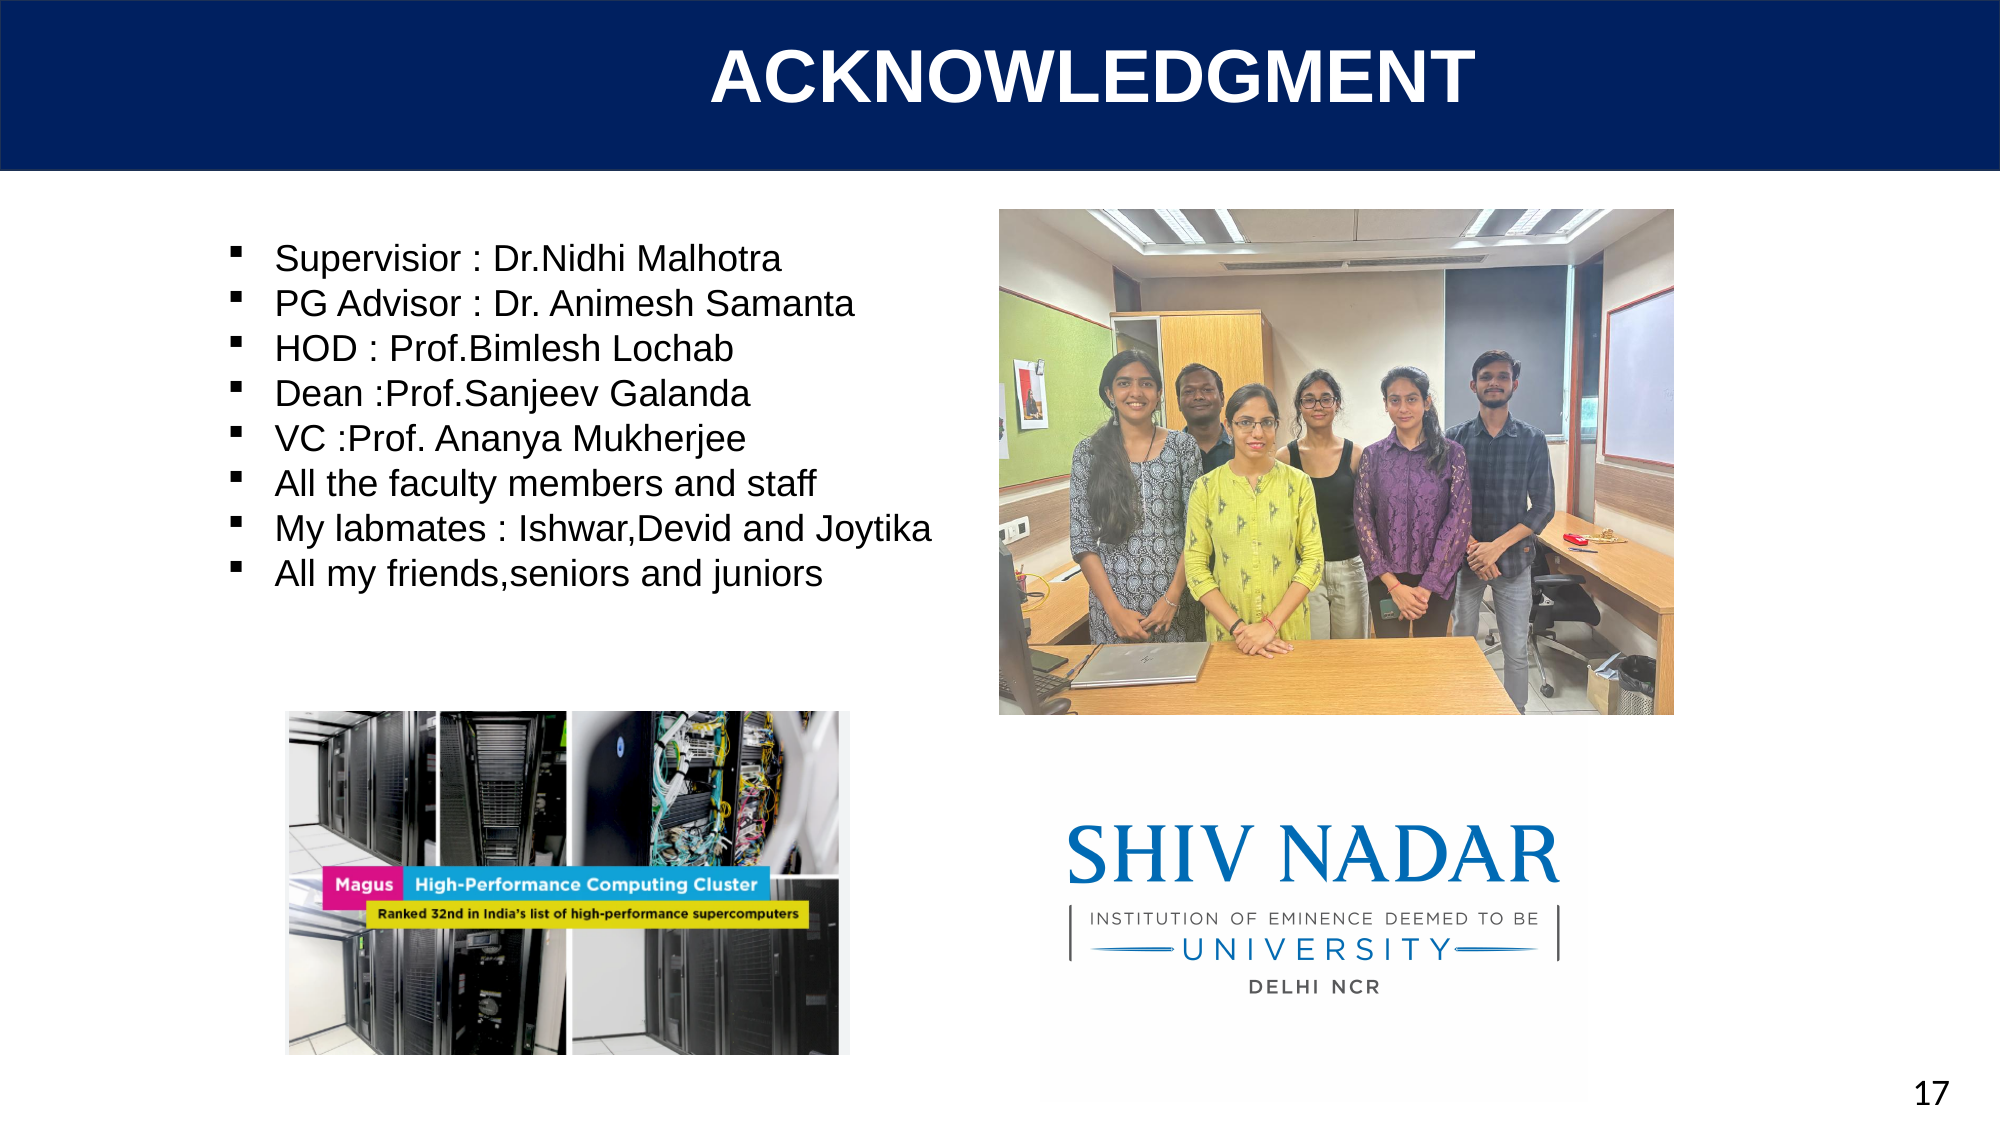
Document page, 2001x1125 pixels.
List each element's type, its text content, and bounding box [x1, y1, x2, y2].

picture [999, 209, 1674, 1102]
picture [285, 711, 850, 1055]
text_box 17 [1805, 1061, 2000, 1121]
text_box [0, 0, 2000, 171]
text_box Supervisior : Dr.Nidhi Malhotra PG Advisor : Dr. Animesh Samanta HOD : Prof.Bimlesh Lochab Dean :Prof.Sanjeev Galanda VC :Prof. Ananya Mukherjee All the faculty members and staff My labmates : Ishwar,Devid and Joytika All my friends,seniors and juniors [212, 227, 999, 647]
text_box ACKNOWLEDGMENT [694, 20, 1789, 125]
